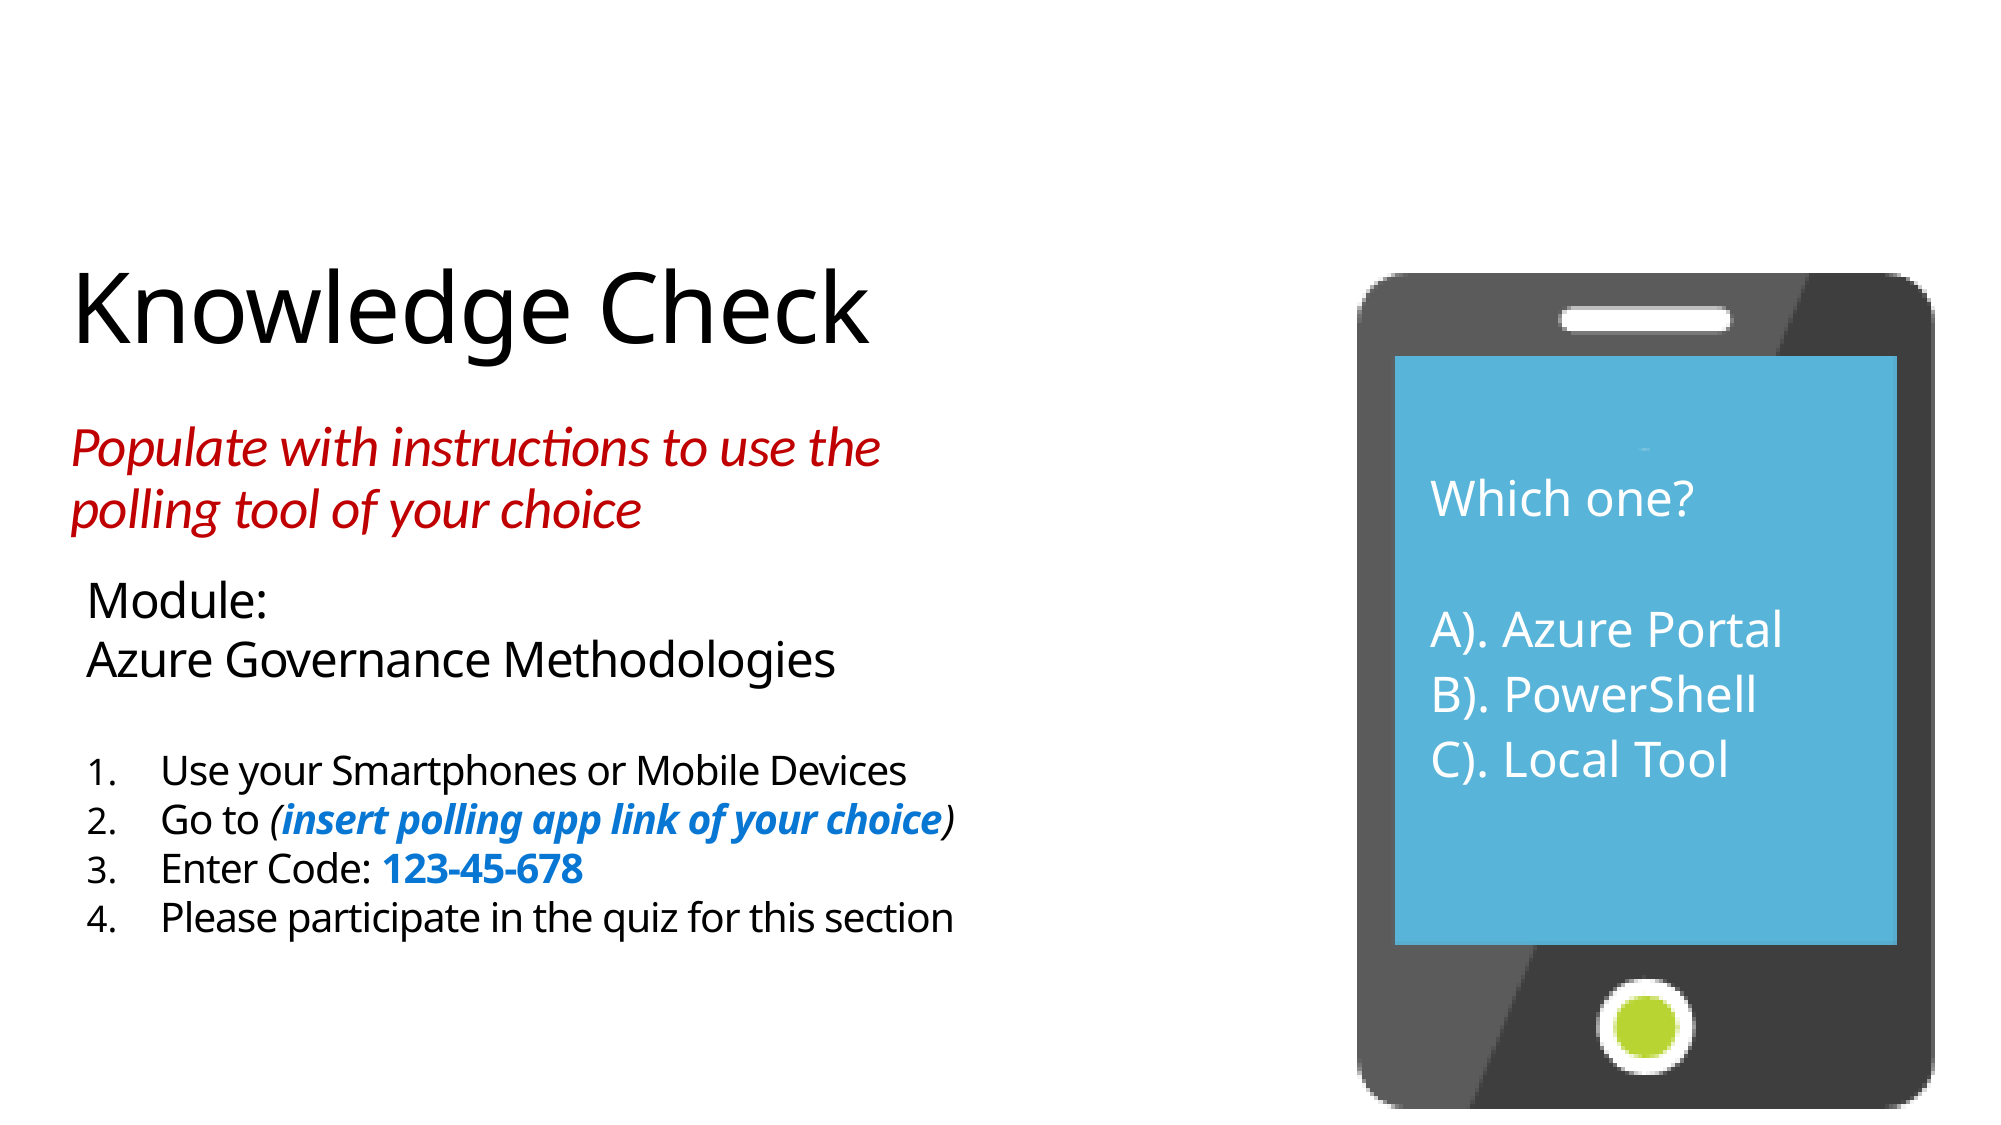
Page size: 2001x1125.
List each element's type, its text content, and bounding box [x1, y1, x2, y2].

text_box Use your Smartphones or Mobile Devices Go to (insert polling app link of your choice) Enter Code: 123-45-678 Please participate in the quiz for this section [71, 737, 1101, 969]
picture [1224, 273, 2000, 1110]
title Knowledge Check Populate with instructions to use the polling tool of your choice [70, 258, 961, 563]
text_box Module: Azure Governance Methodologies [71, 562, 1101, 692]
